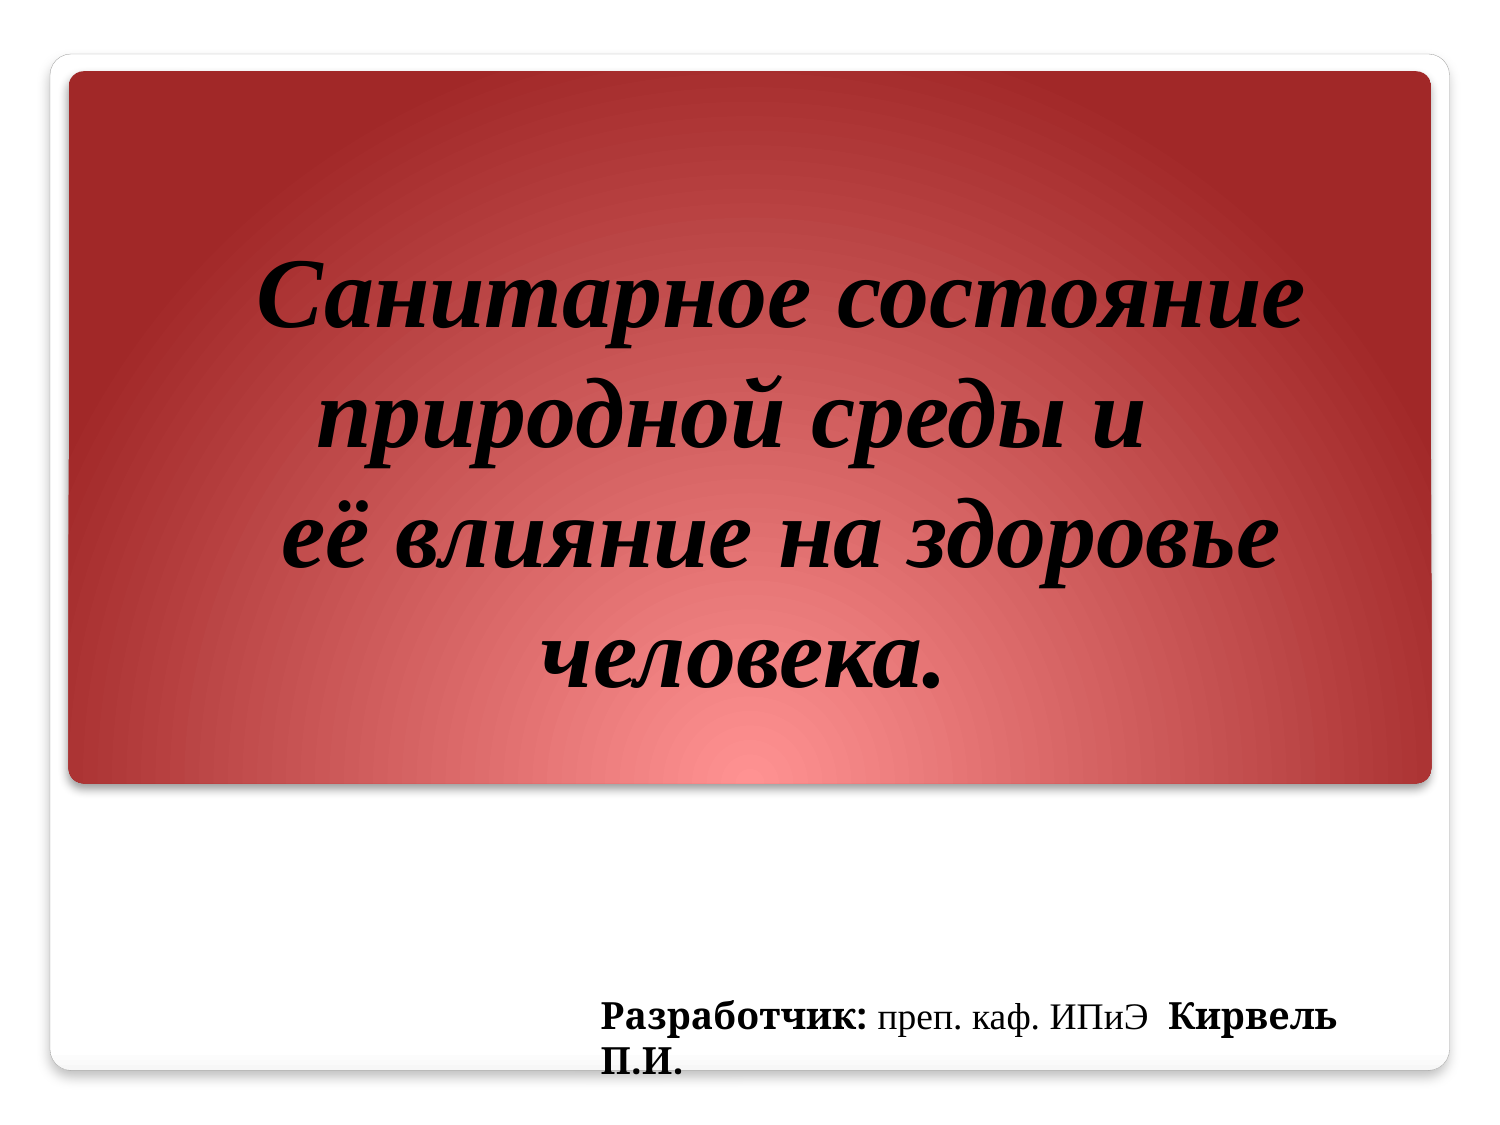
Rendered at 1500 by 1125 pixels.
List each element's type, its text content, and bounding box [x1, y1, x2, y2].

text_box Санитарное состояние природной среды и её влияние на здоровье человека. [58, 202, 1430, 824]
text_box Разработчик: преп. каф. ИПиЭ Кирвель П.И. [585, 984, 1419, 1090]
